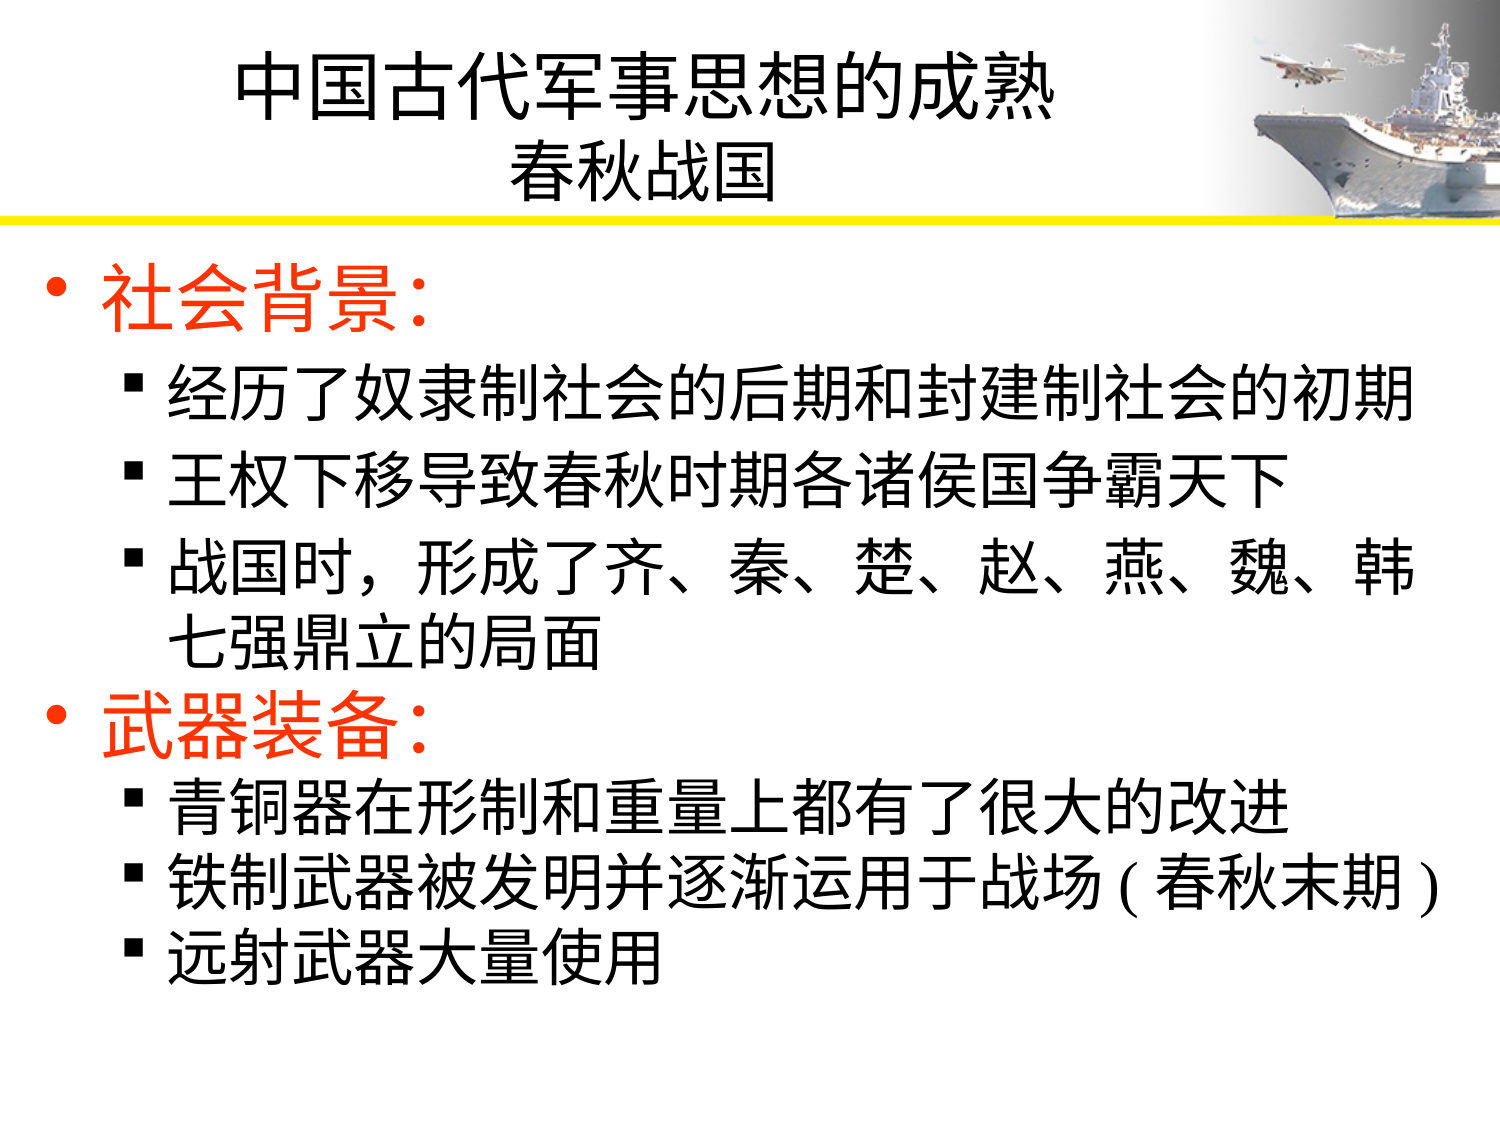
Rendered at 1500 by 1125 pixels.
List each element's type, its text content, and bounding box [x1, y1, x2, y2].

list 社会背景： 经历了奴隶制社会的后期和封建制社会的初期 王权下移导致春秋时期各诸侯国争霸天下 战国时，形成了齐、秦、楚、赵、燕、魏、韩七强鼎立的局面 武器装备： 青铜器在形制和重量上都有了很大的改进 铁制武器被发明并逐渐运用于战场(春秋末期) 远射武器大量使用 [29, 243, 1460, 1036]
picture [0, 0, 1500, 225]
title 中国古代军事思想的成熟 春秋战国 [29, 30, 1259, 219]
